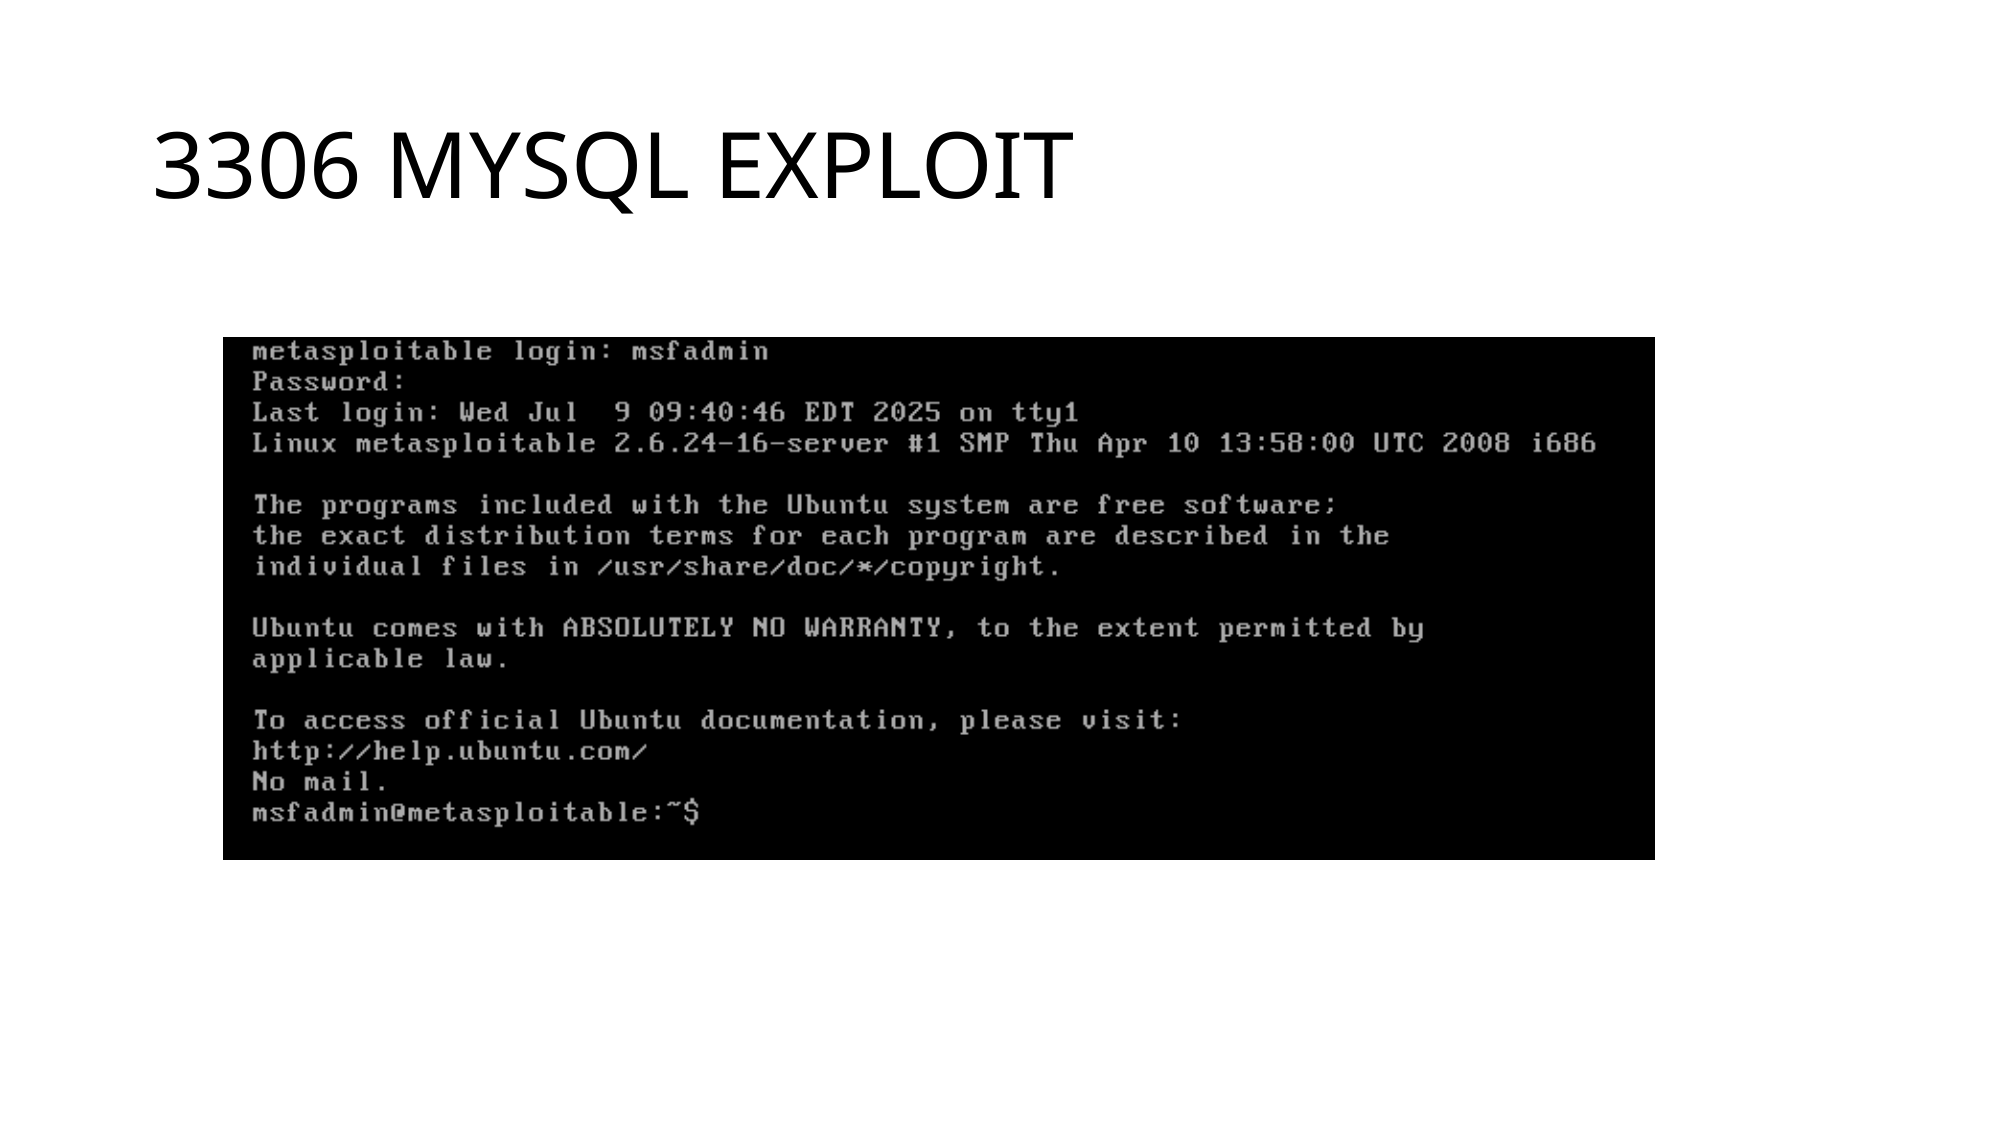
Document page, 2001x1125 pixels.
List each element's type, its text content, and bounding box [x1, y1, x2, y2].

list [222, 337, 1656, 860]
title 3306 MYSQL EXPLOIT [137, 59, 1863, 278]
